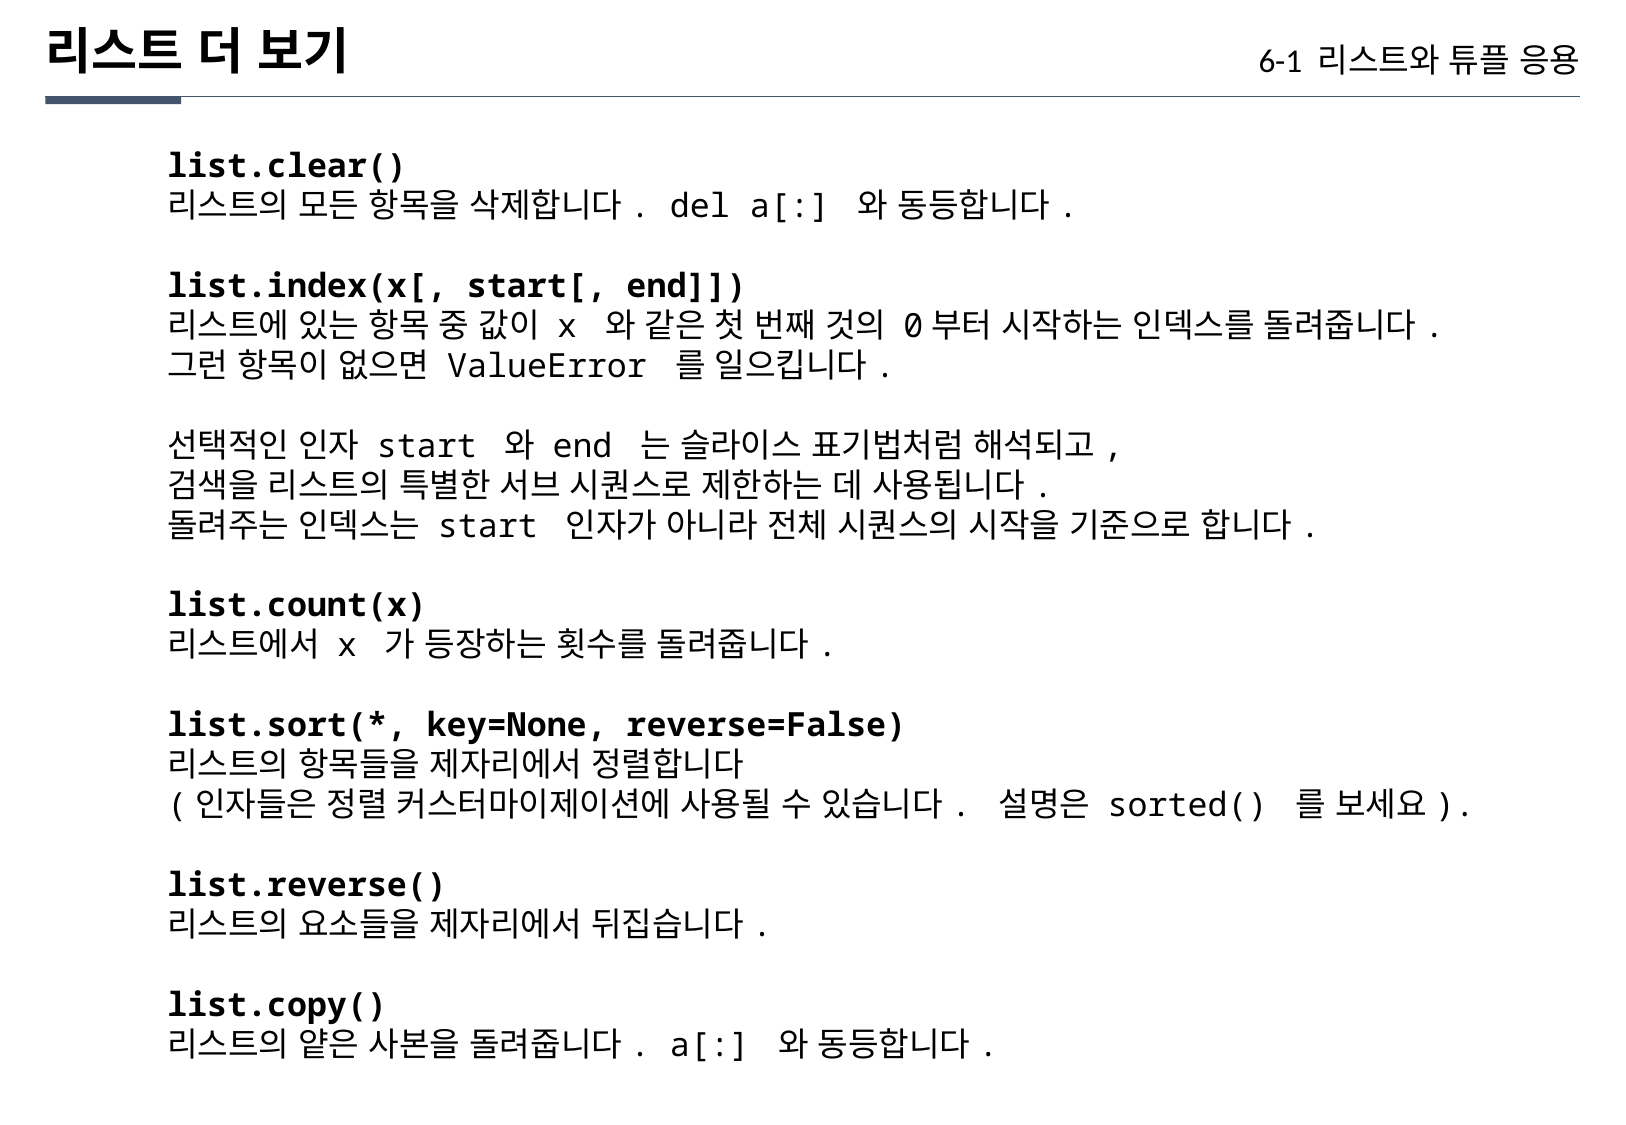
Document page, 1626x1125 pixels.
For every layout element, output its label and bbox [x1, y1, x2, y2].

list [1038, 43, 1581, 81]
list [45, 26, 965, 82]
text_box [152, 137, 1490, 1070]
